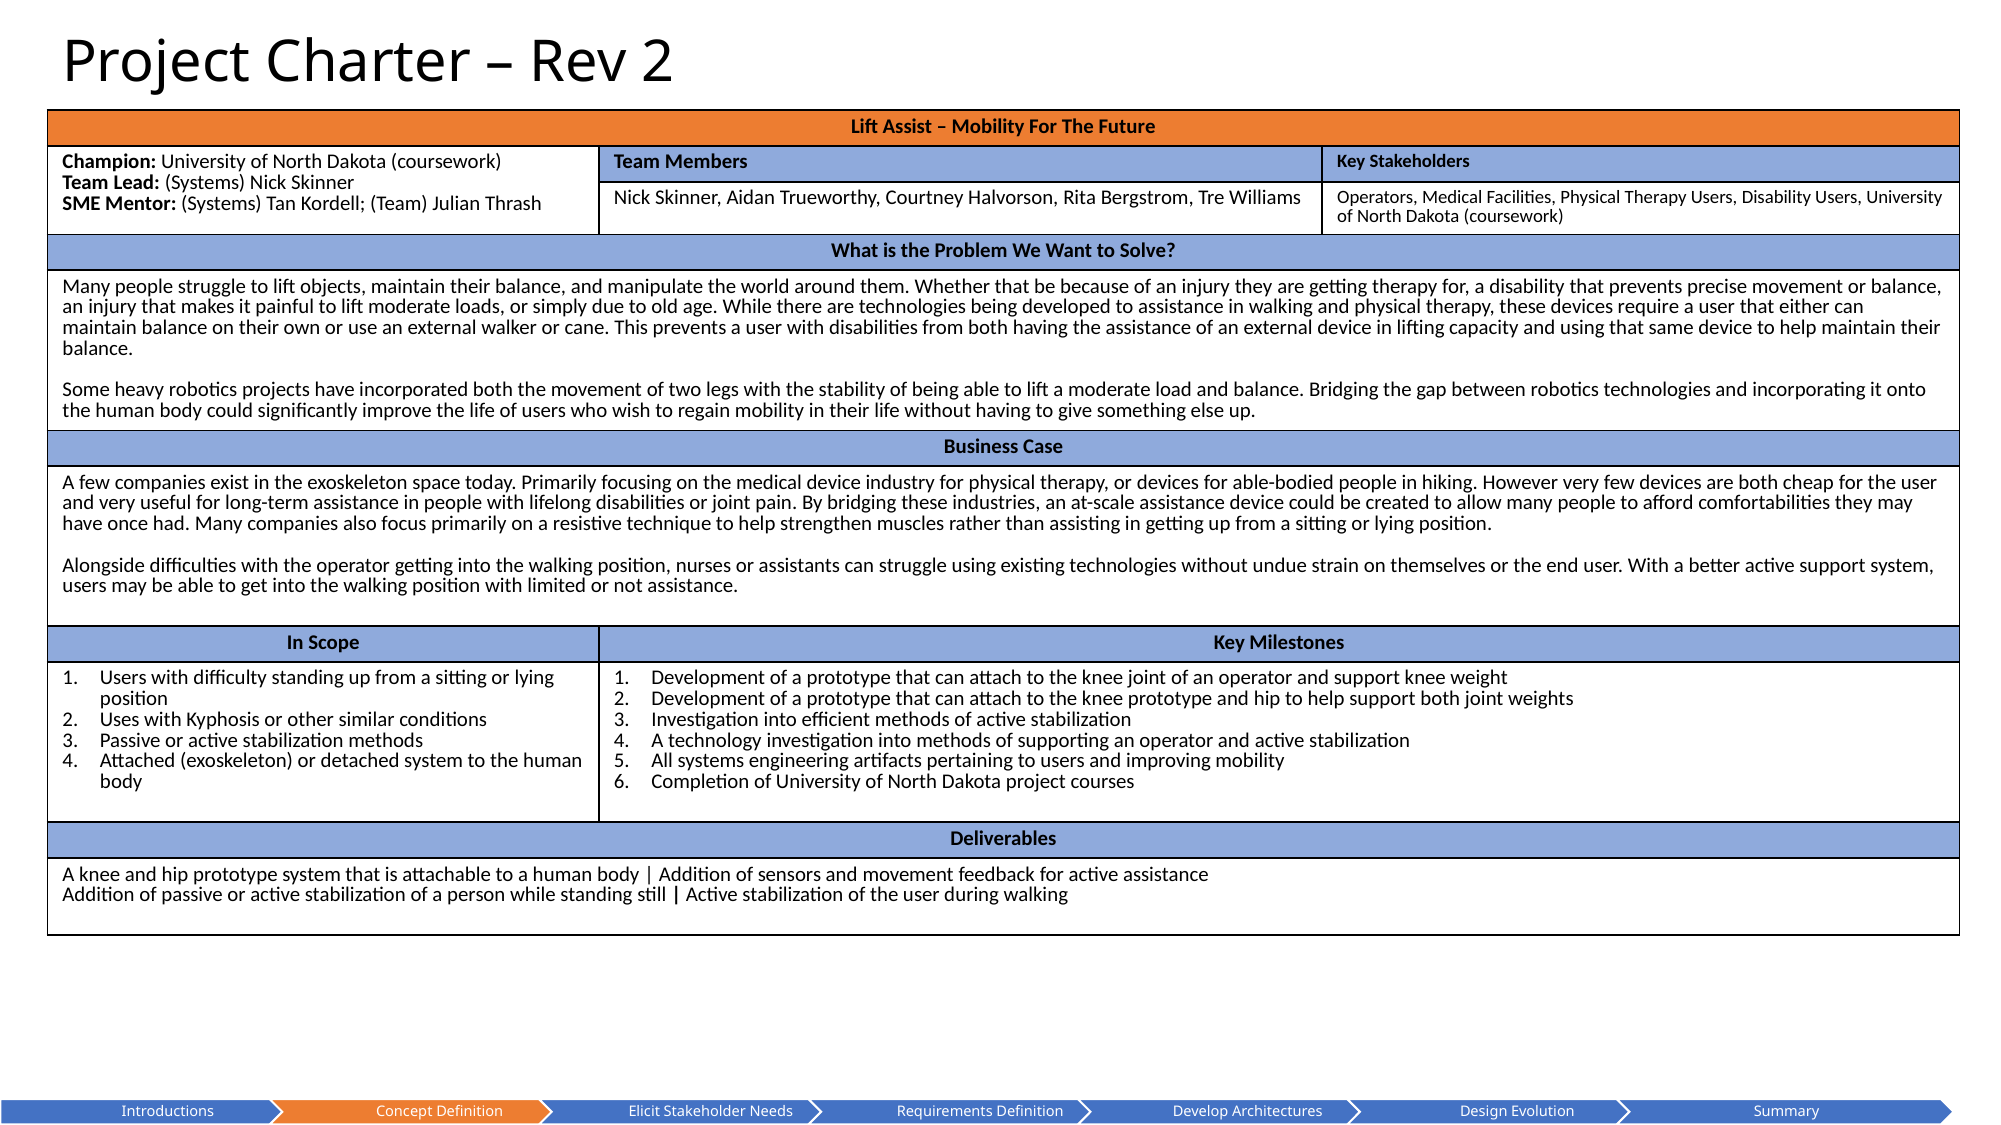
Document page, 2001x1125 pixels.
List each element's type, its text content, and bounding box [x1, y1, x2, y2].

table_cell Deliverables [48, 823, 1959, 857]
table_cell Team Members [600, 147, 1321, 181]
table_cell Many people struggle to lift objects, maintain their balance, and manipulate the world around them. Whether that be because of an injury they are getting therapy for, a disability that prevents precise movement or balance, an injury that makes it painful to lift moderate loads, or simply due to old age. While there are technologies being developed to assistance in walking and physical therapy, these devices require a user that either can maintain balance on their own or use an external walker or cane. This prevents a user with disabilities from both having the assistance of an external device in lifting capacity and using that same device to help maintain their balance. Some heavy robotics projects have incorporated both the movement of two legs with the stability of being able to lift a moderate load and balance. Bridging the gap between robotics technologies and incorporating it onto the human body could significantly improve the life of users who wish to regain mobility in their life without having to give something else up. [48, 271, 1959, 430]
table_cell Champion: University of North Dakota (coursework) Team Lead: (Systems) Nick Skinner SME Mentor: (Systems) Tan Kordell; (Team) Julian Thrash [48, 147, 598, 234]
table_cell In Scope [48, 627, 598, 661]
table_cell What is the Problem We Want to Solve? [48, 235, 1959, 269]
table_cell Nick Skinner, Aidan Trueworthy, Courtney Halvorson, Rita Bergstrom, Tre Williams [600, 183, 1321, 234]
table_cell Users with difficulty standing up from a sitting or lying position Uses with Kyphosis or other similar conditions Passive or active stabilization methods Attached (exoskeleton) or detached system to the human body [48, 663, 598, 821]
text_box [0, 1099, 1954, 1125]
title Project Charter – Rev 2 [47, 24, 1709, 103]
table_cell Key Stakeholders [1323, 147, 1959, 181]
table_cell Business Case [48, 431, 1959, 465]
table_cell Operators, Medical Facilities, Physical Therapy Users, Disability Users, University of North Dakota (coursework) [1323, 183, 1959, 234]
table_header Lift Assist – Mobility For The Future [48, 111, 1959, 145]
table_cell A knee and hip prototype system that is attachable to a human body | Addition of sensors and movement feedback for active assistance Addition of passive or active stabilization of a person while standing still | Active stabilization of the user during walking [48, 859, 1959, 934]
table_cell Key Milestones [600, 627, 1959, 661]
table_cell A few companies exist in the exoskeleton space today. Primarily focusing on the medical device industry for physical therapy, or devices for able-bodied people in hiking. However very few devices are both cheap for the user and very useful for long-term assistance in people with lifelong disabilities or joint pain. By bridging these industries, an at-scale assistance device could be created to allow many people to afford comfortabilities they may have once had. Many companies also focus primarily on a resistive technique to help strengthen muscles rather than assisting in getting up from a sitting or lying position. Alongside difficulties with the operator getting into the walking position, nurses or assistants can struggle using existing technologies without undue strain on themselves or the end user. With a better active support system, users may be able to get into the walking position with limited or not assistance. [48, 467, 1959, 625]
table_cell Development of a prototype that can attach to the knee joint of an operator and support knee weight Development of a prototype that can attach to the knee prototype and hip to help support both joint weights Investigation into efficient methods of active stabilization A technology investigation into methods of supporting an operator and active stabilization All systems engineering artifacts pertaining to users and improving mobility Completion of University of North Dakota project courses [600, 663, 1959, 821]
